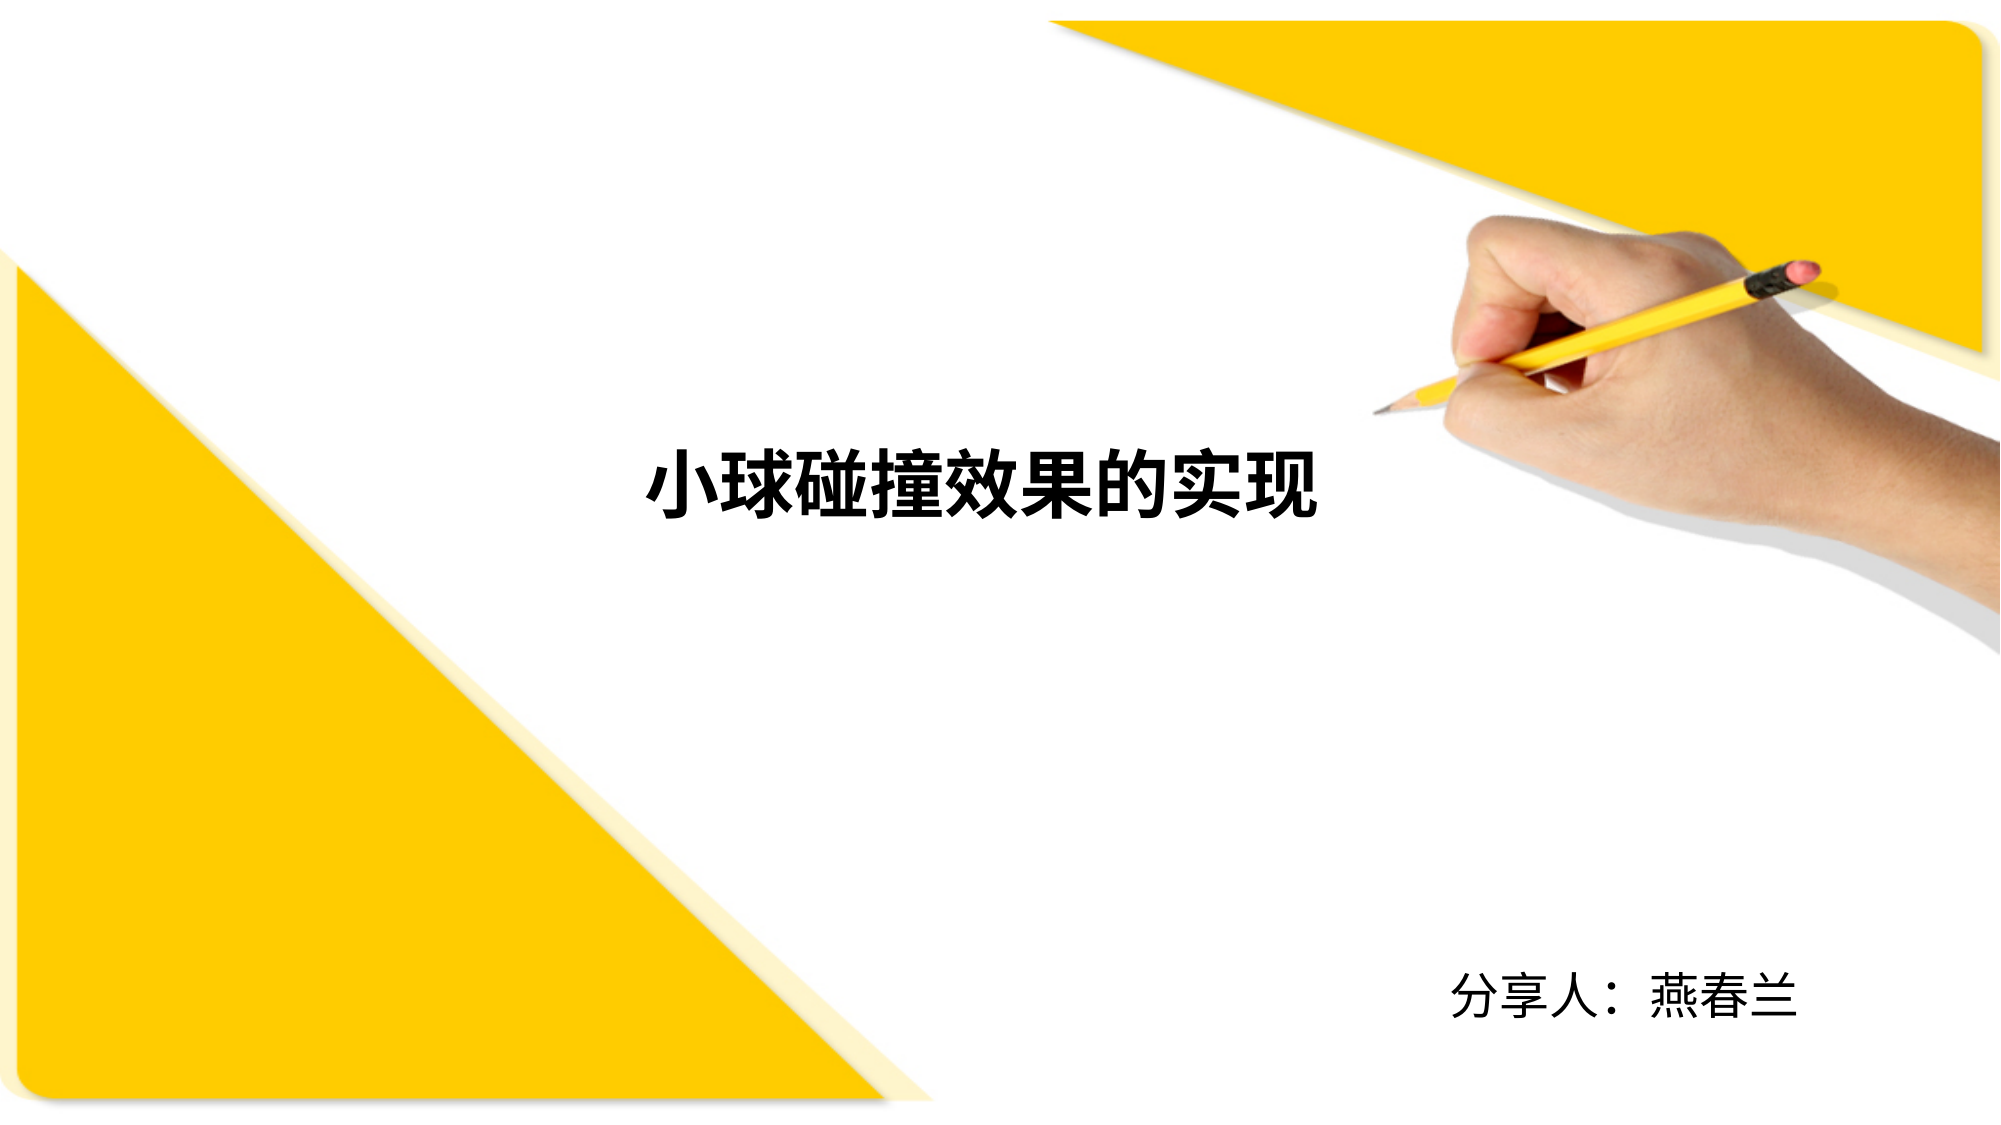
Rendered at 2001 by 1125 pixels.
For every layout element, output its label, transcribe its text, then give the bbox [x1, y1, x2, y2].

subtitle 分享人：燕春兰 [1351, 929, 1898, 1049]
title 小球碰撞效果的实现 [84, 403, 1880, 562]
picture [0, 0, 2000, 1125]
